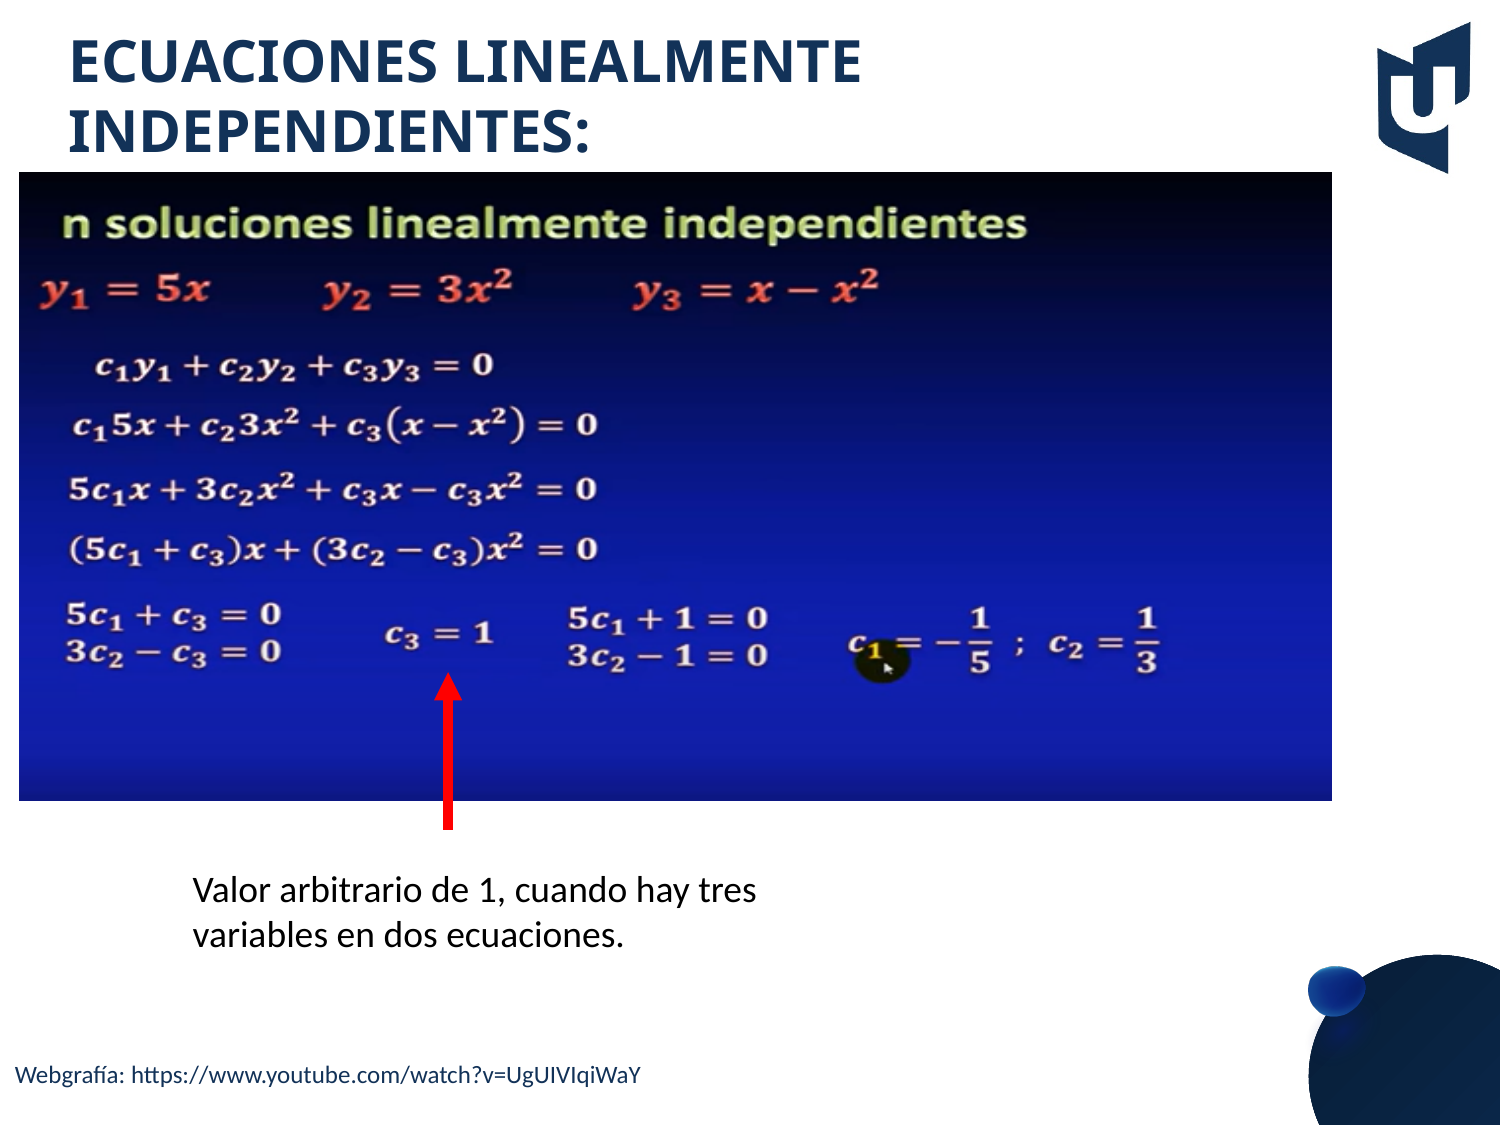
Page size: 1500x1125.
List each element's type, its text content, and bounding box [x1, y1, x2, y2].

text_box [1281, 901, 1500, 1125]
picture [1367, 16, 1481, 178]
text_box Valor arbitrario de 1, cuando hay tres variables en dos ecuaciones. [177, 857, 843, 962]
text_box ECUACIONES LINEALMENTE INDEPENDIENTES: [53, 16, 1099, 171]
picture [19, 172, 1332, 801]
text_box Webgrafía: https://www.youtube.com/watch?v=UgUIVIqiWaY [0, 1051, 1281, 1097]
